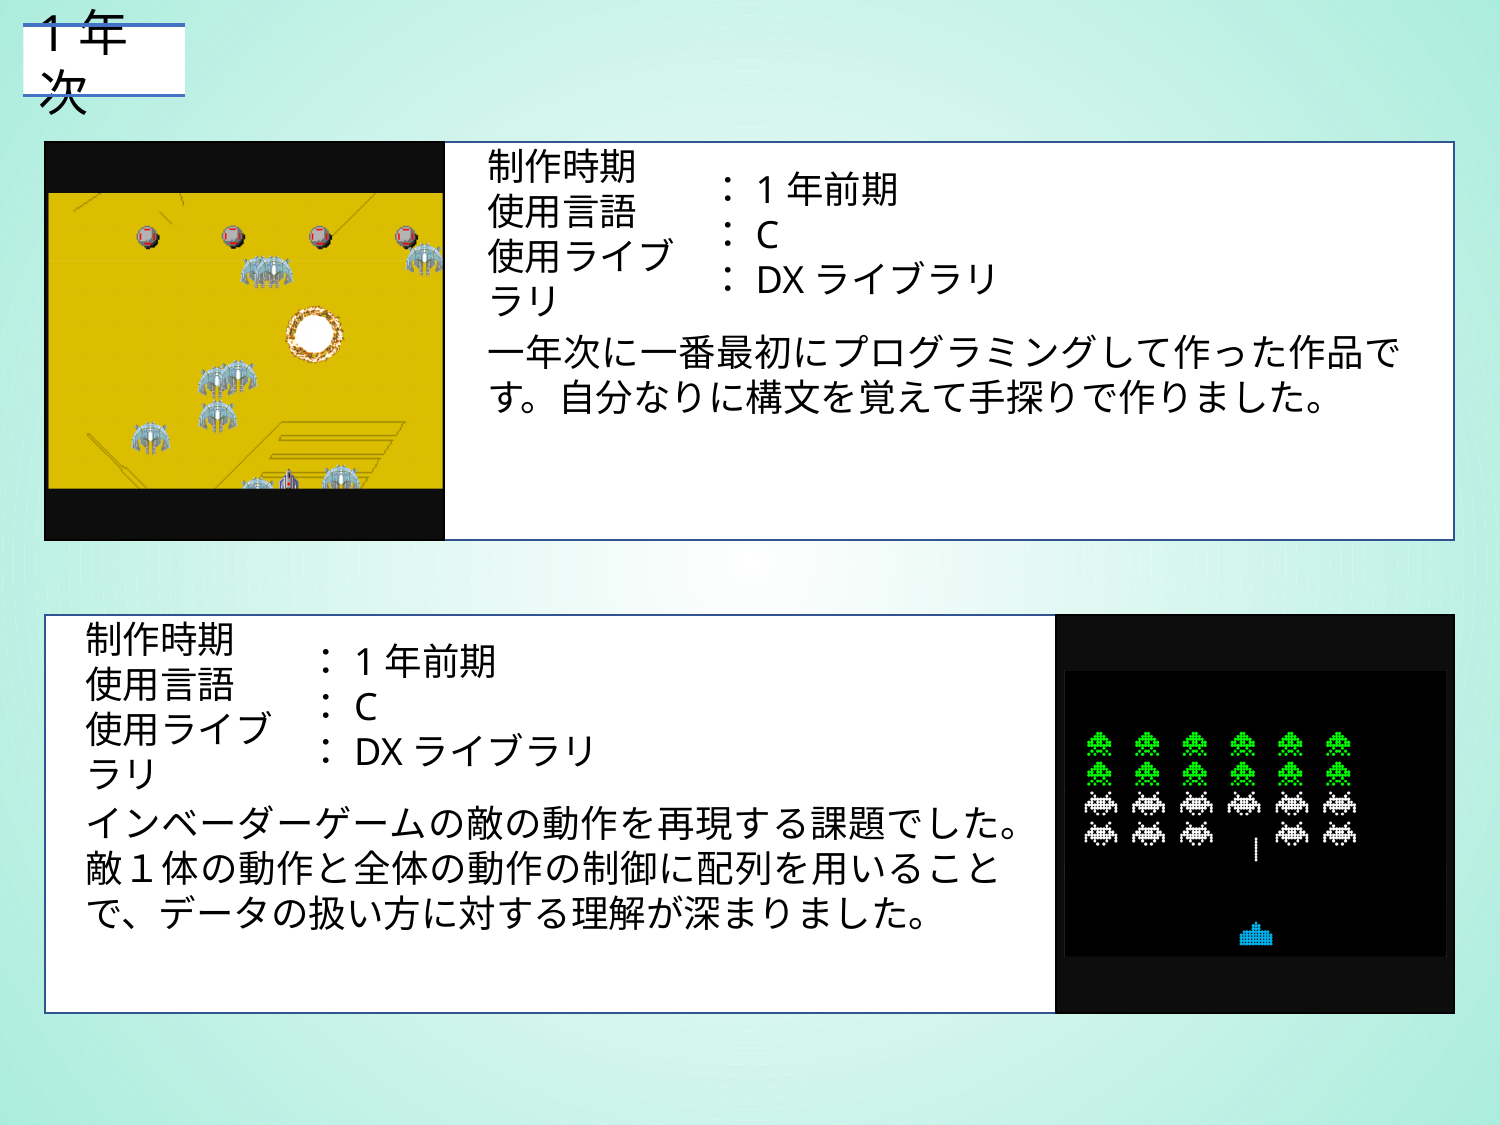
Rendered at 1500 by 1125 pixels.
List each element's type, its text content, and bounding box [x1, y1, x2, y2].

text_box 1年次 [23, 27, 185, 94]
text_box インベーダーゲームの敵の動作を再現する課題でした。敵１体の動作と全体の動作の制御に配列を用いることで、データの扱い方に対する理解が深まりました。 [70, 792, 1017, 977]
text_box [44, 614, 1055, 1014]
text_box [445, 141, 1455, 541]
picture [48, 193, 443, 489]
text_box 一年次に一番最初にプログラミングして作った作品です。自分なりに構文を覚えて手探りで作りました。 [471, 321, 1418, 528]
text_box [1055, 614, 1455, 1014]
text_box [472, 166, 1030, 300]
text_box [44, 141, 445, 541]
picture [1064, 670, 1447, 957]
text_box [70, 639, 724, 773]
